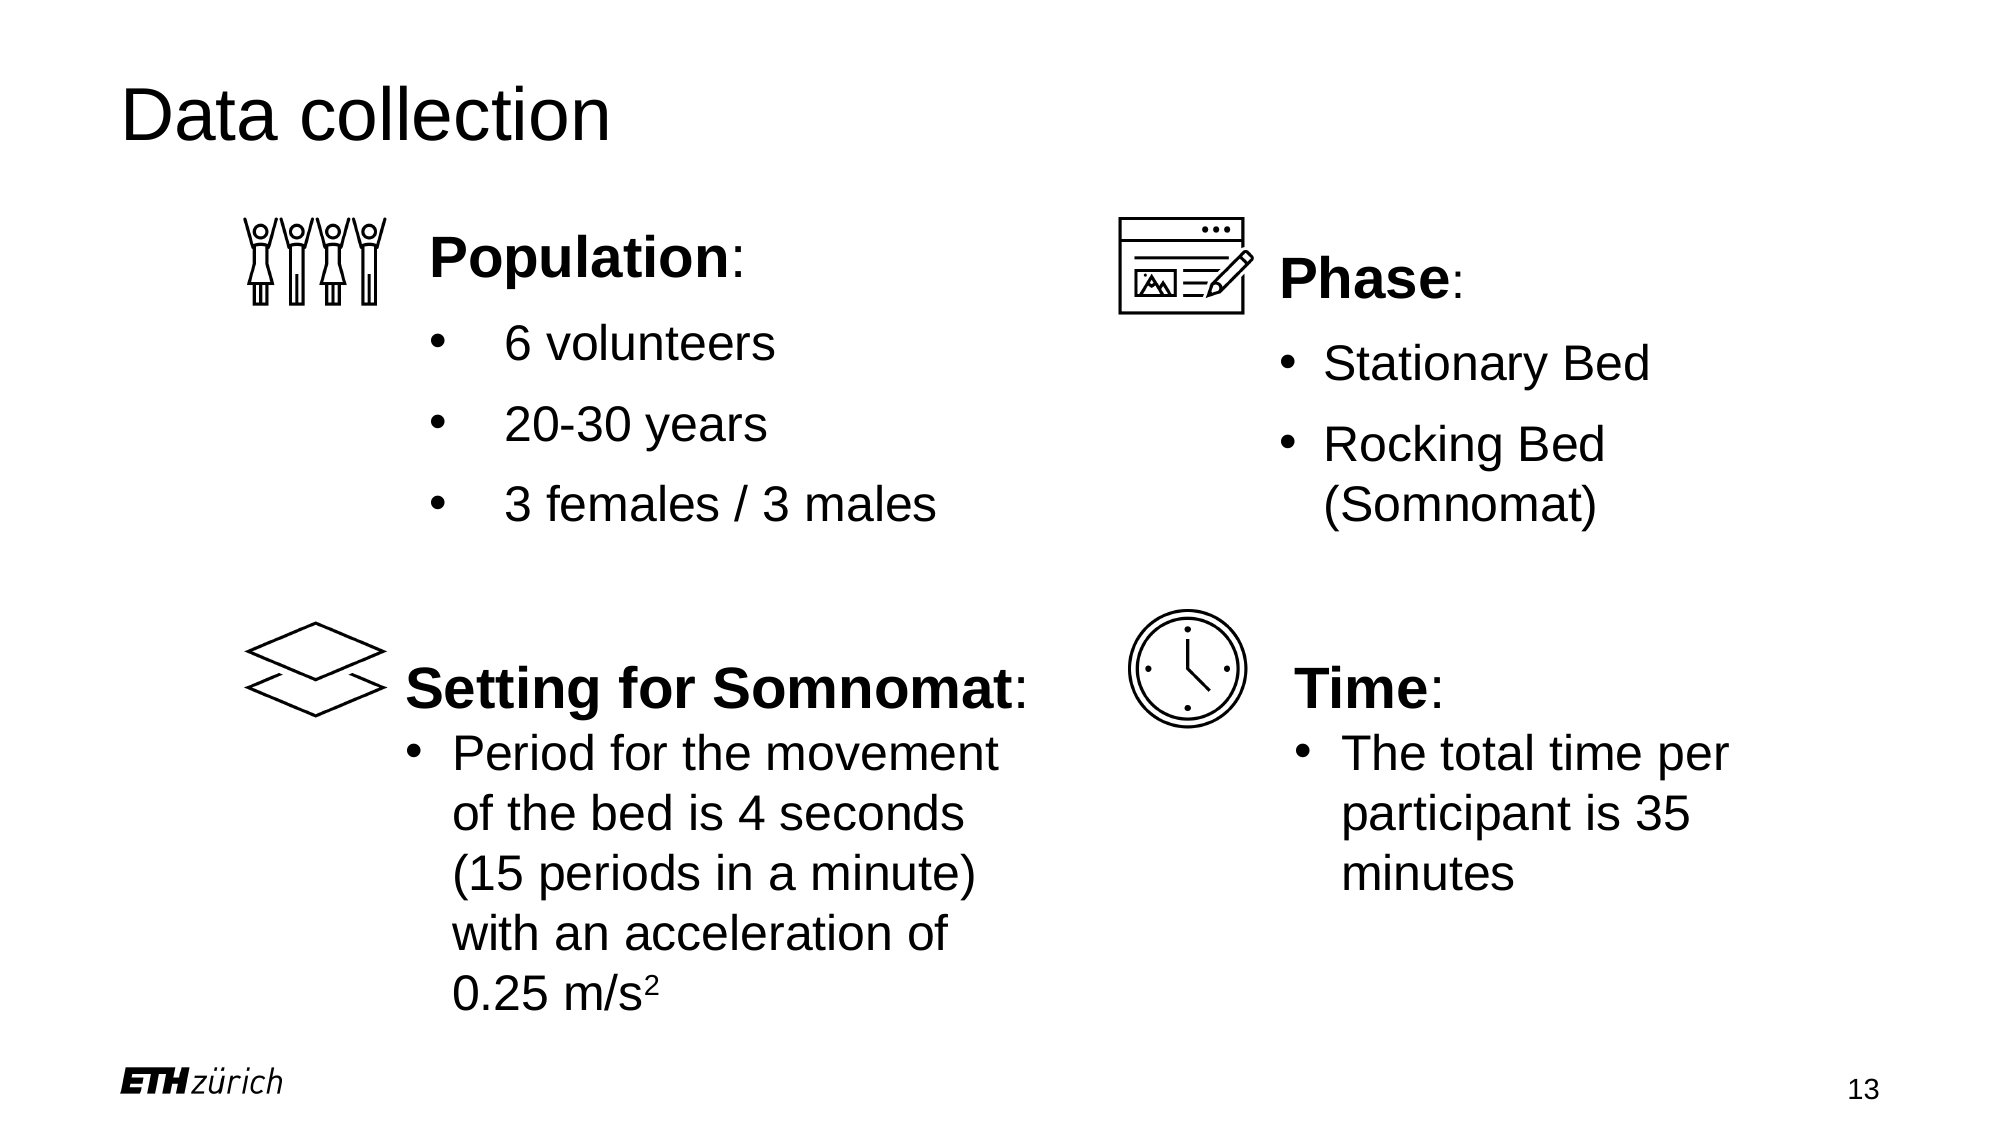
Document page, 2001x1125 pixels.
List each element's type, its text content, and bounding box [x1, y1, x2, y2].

text_box Time: The total time per participant is 35 minutes [1279, 642, 1802, 908]
title Data collection [120, 57, 1880, 176]
picture [1112, 593, 1263, 744]
text_box Setting for Somnomat: Period for the movement of the bed is 4 seconds (15 periods in a minute) with an acceleration of 0.25 m/s2 [390, 642, 1054, 1028]
slide_number 13 [1839, 1069, 1880, 1106]
picture [1112, 190, 1263, 341]
list Population: 6 volunteers 20-30 years 3 females / 3 males [429, 219, 953, 563]
picture [240, 189, 391, 340]
picture [240, 593, 391, 744]
text_box Phase: Stationary Bed Rocking Bed (Somnomat) [1279, 239, 1760, 571]
picture [120, 1067, 282, 1094]
